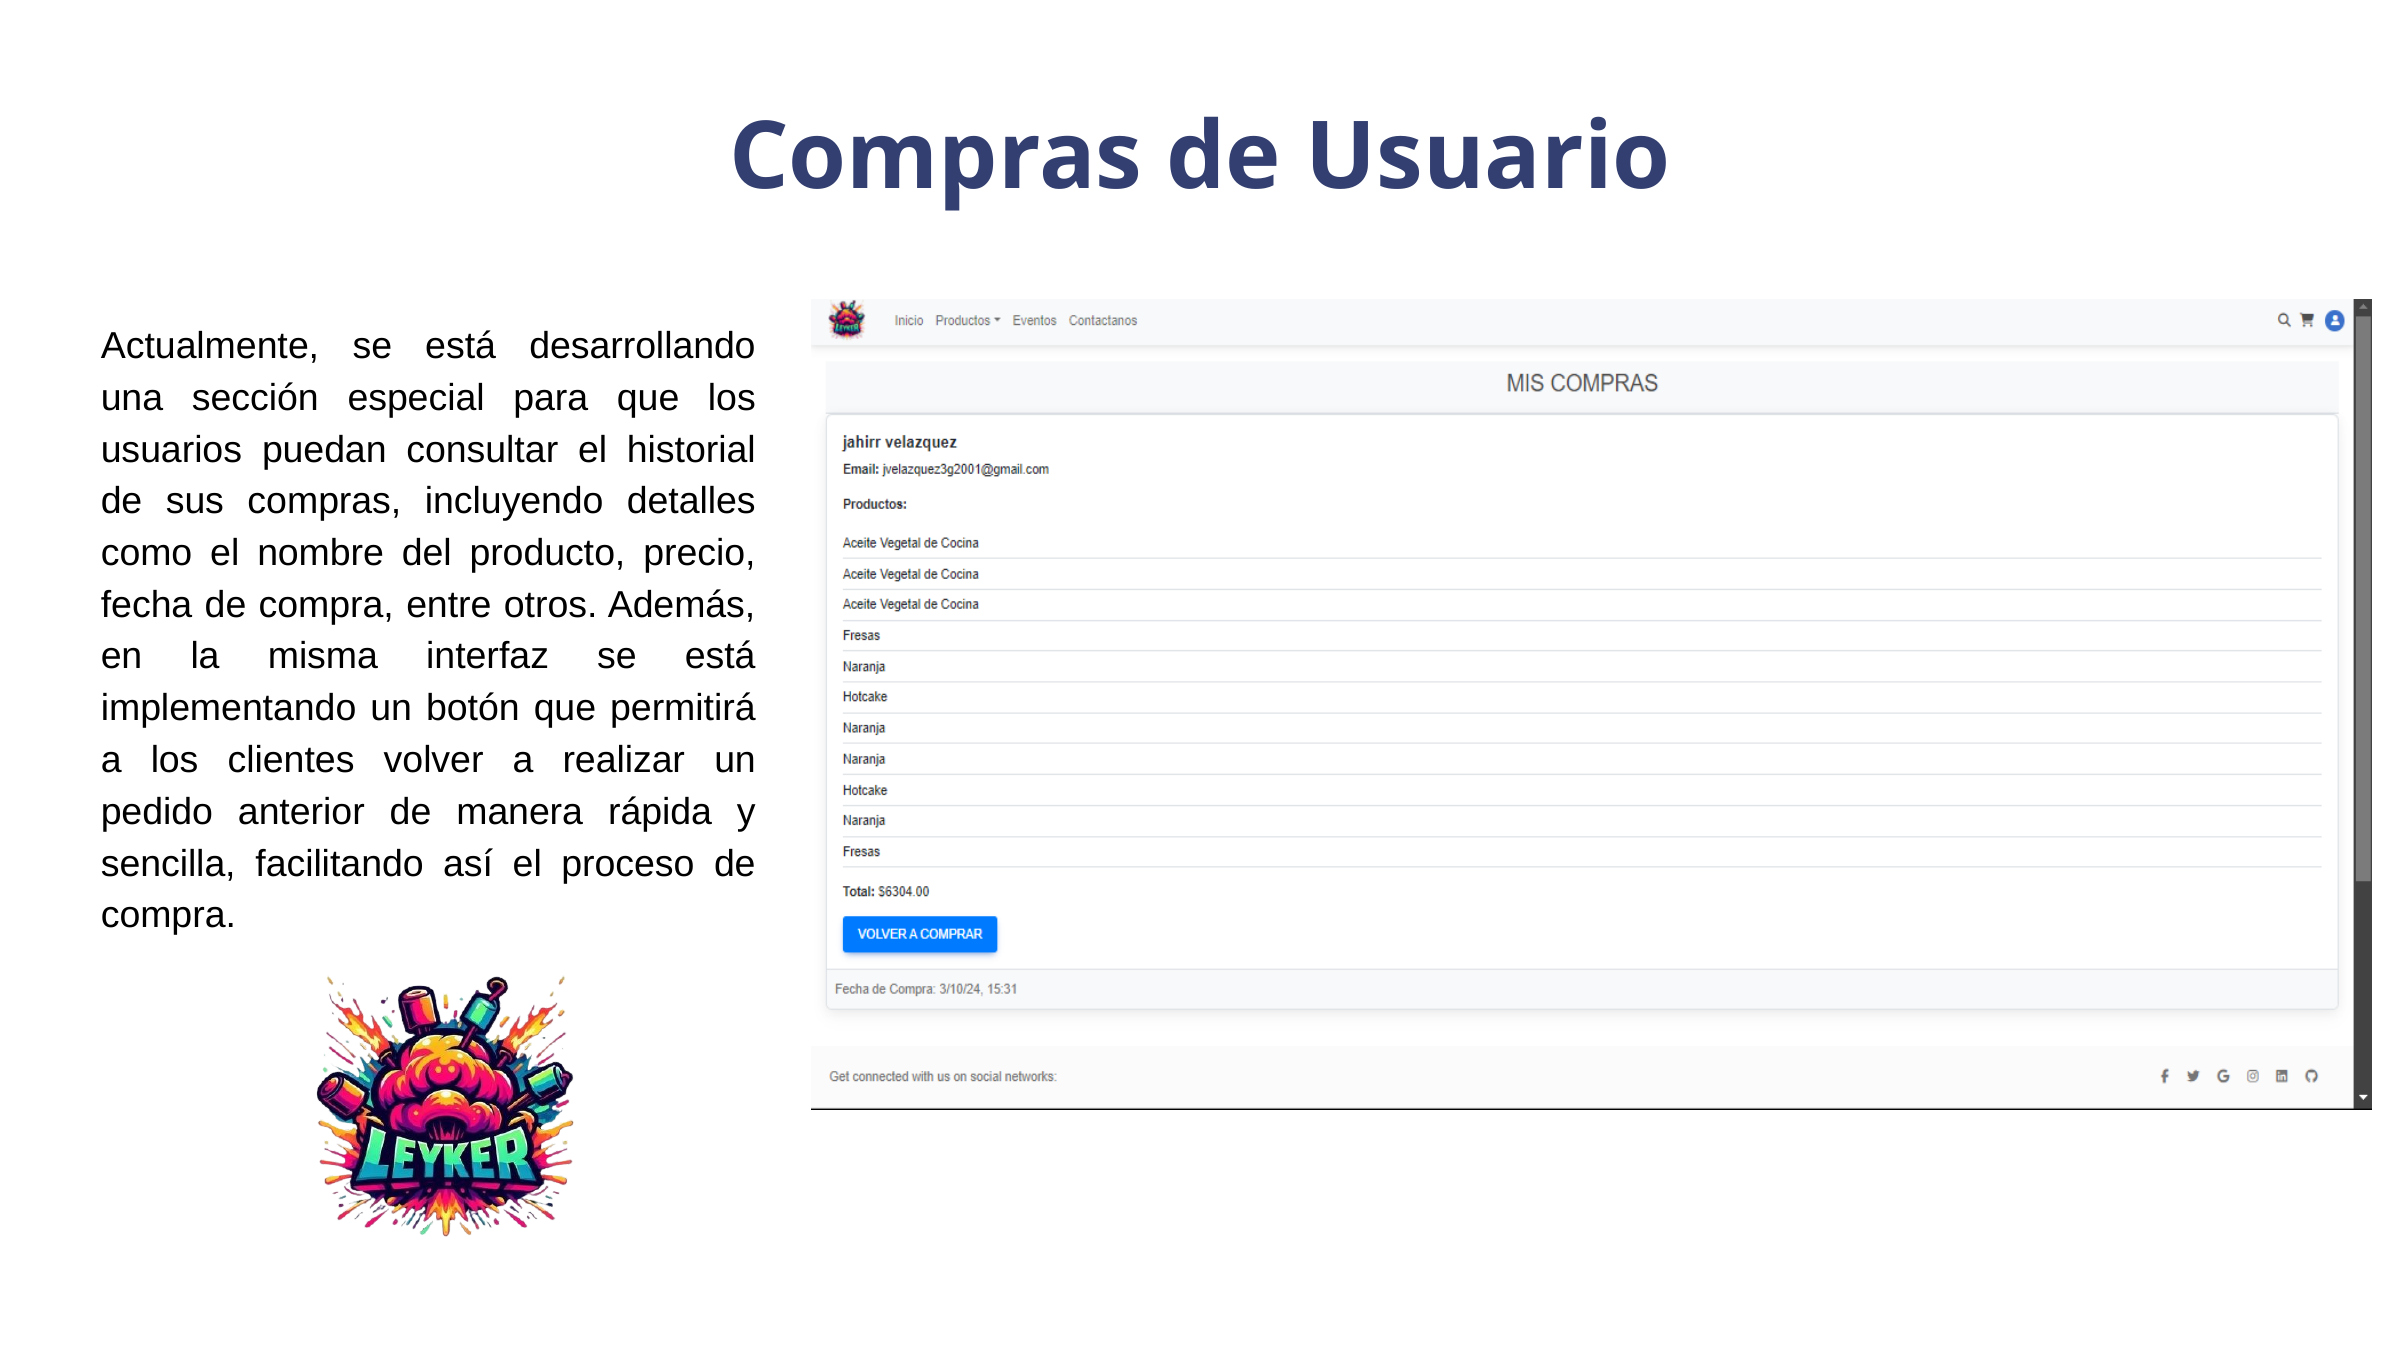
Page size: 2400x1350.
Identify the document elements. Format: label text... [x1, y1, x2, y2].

text_box Compras de Usuario [328, 51, 2072, 173]
picture [251, 916, 641, 1306]
picture [810, 299, 2372, 1110]
text_box Actualmente, se está desarrollando una sección especial para que los usuarios puedan consultar el historial de sus compras, incluyendo detalles como el nombre del producto, precio, fecha de compra, entre otros. Además, en la misma interfaz se está implementando un botón que permitirá a los clientes volver a realizar un pedido anterior de manera rápida y sencilla, facilitando así el proceso de compra. [85, 299, 771, 1110]
